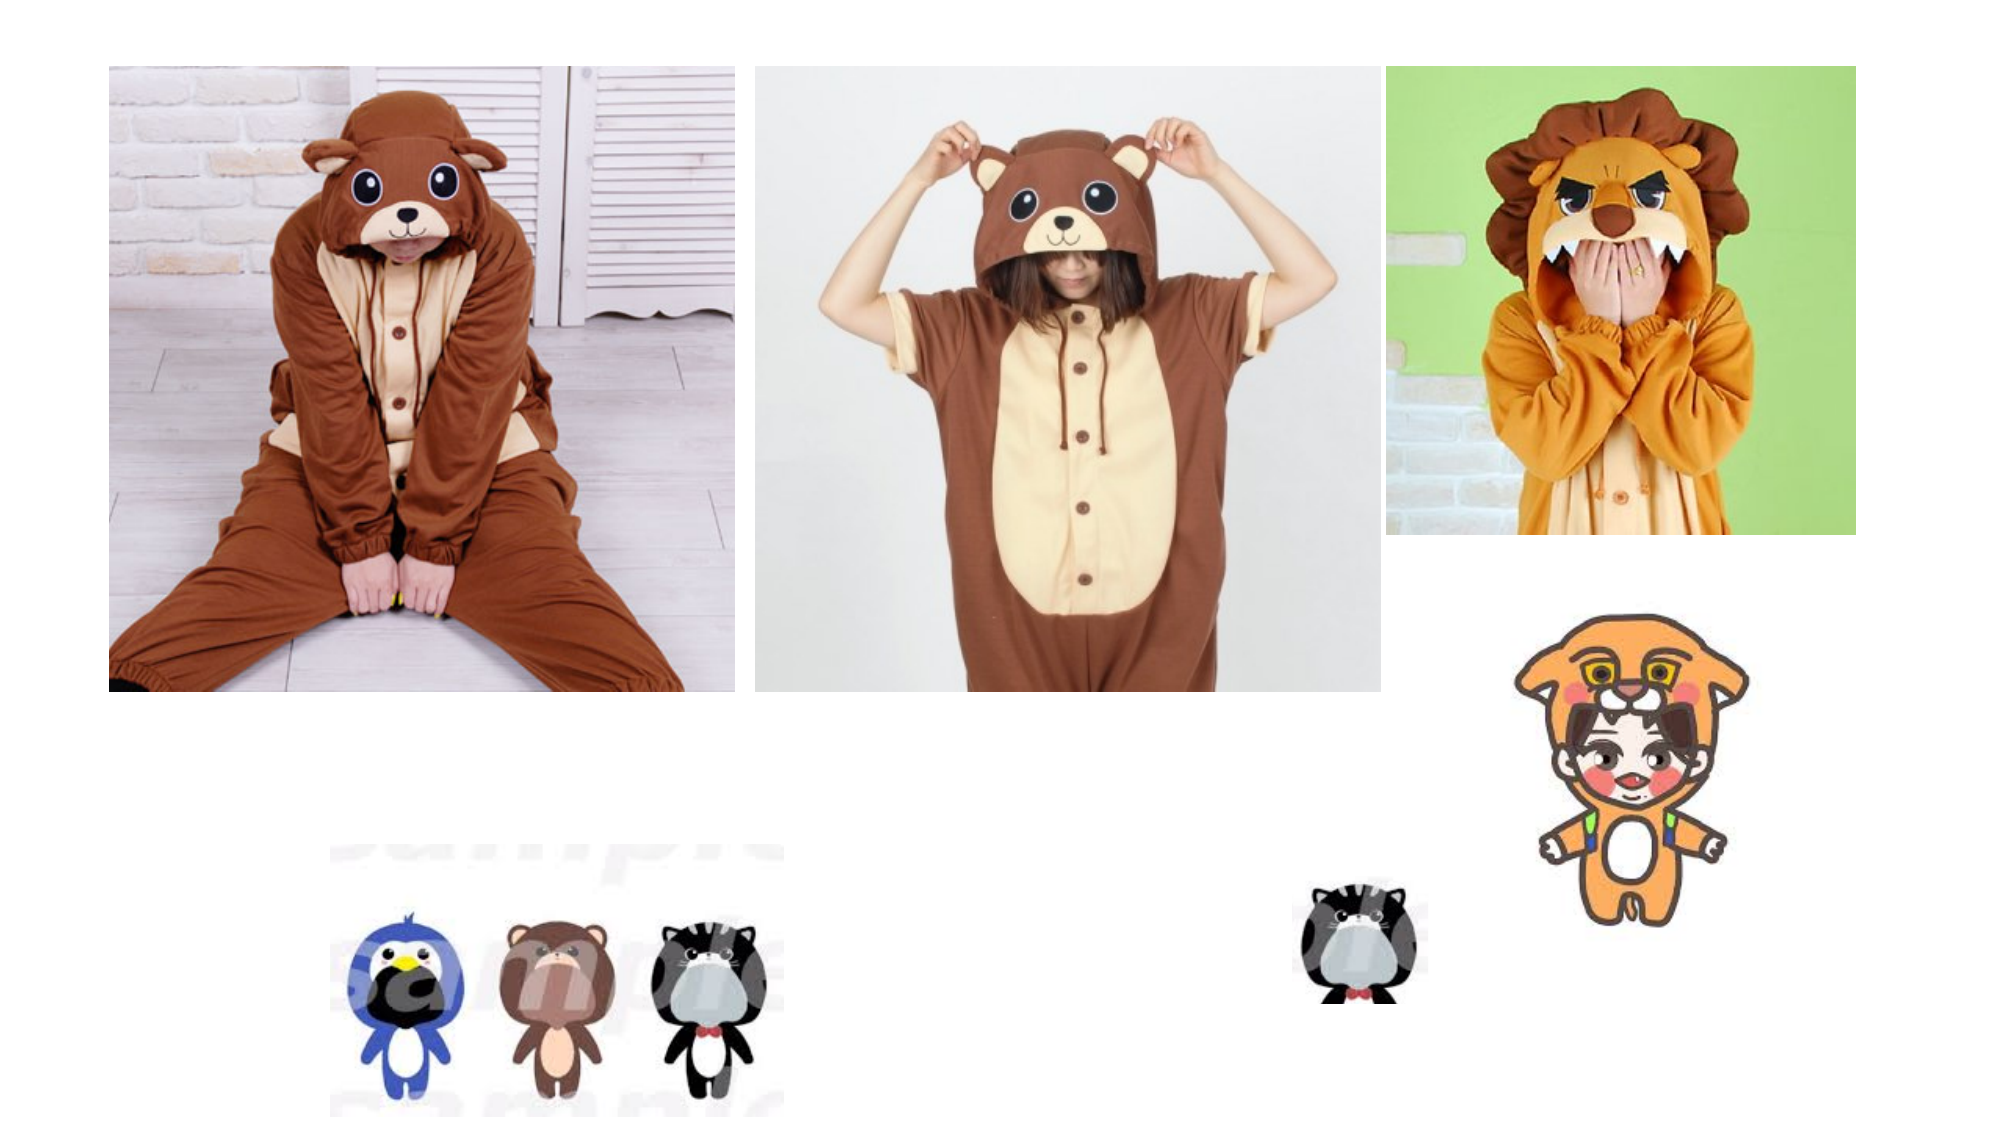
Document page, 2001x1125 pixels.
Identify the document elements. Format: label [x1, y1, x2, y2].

picture [1386, 66, 1856, 535]
picture [1292, 876, 1429, 1004]
picture [330, 844, 784, 1117]
picture [109, 66, 735, 692]
picture [755, 66, 1381, 692]
picture [1486, 564, 1782, 981]
